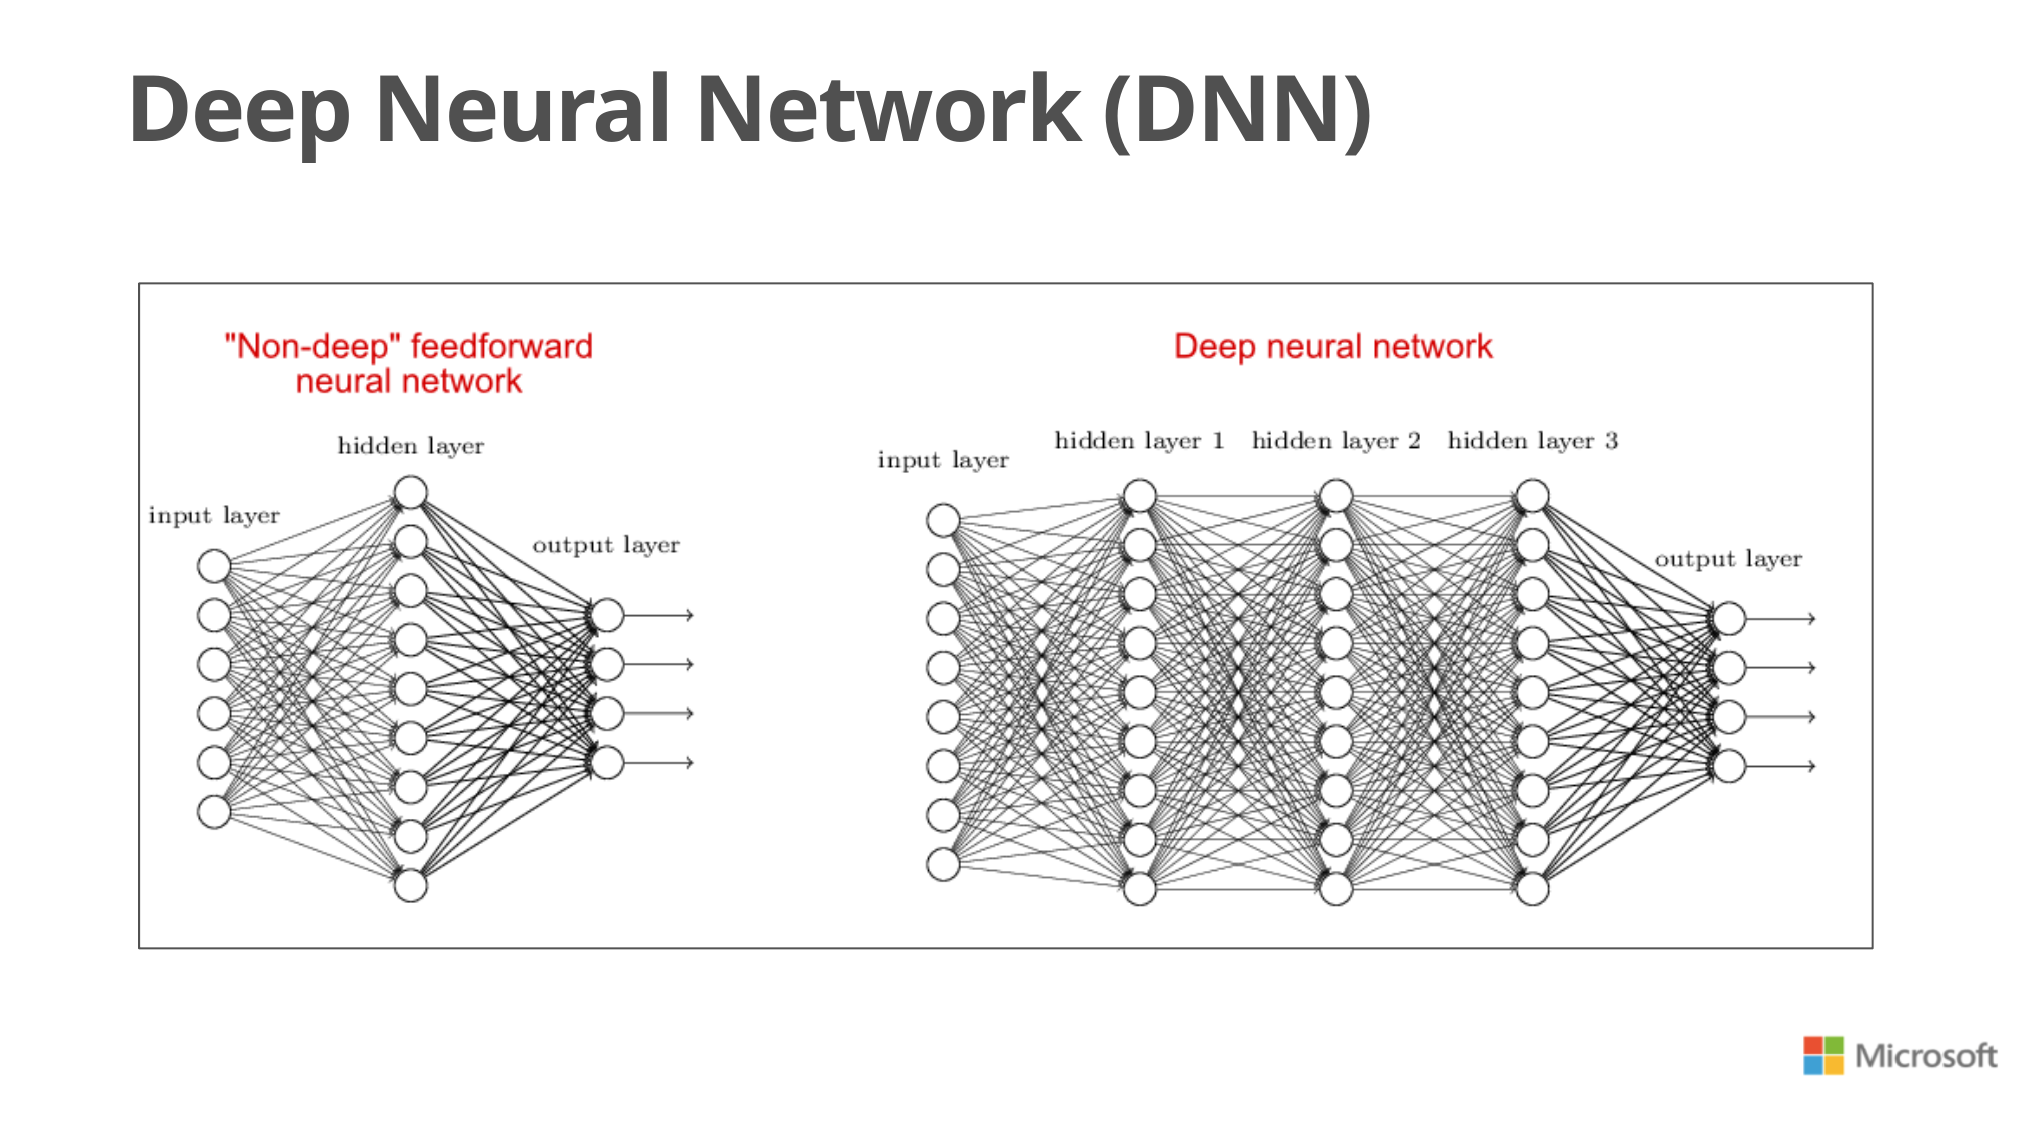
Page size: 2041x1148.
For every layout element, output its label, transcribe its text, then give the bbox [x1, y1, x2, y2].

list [139, 284, 1872, 948]
picture [1778, 1009, 2014, 1090]
text_box Deep Neural Network (DNN) [110, 54, 2041, 206]
